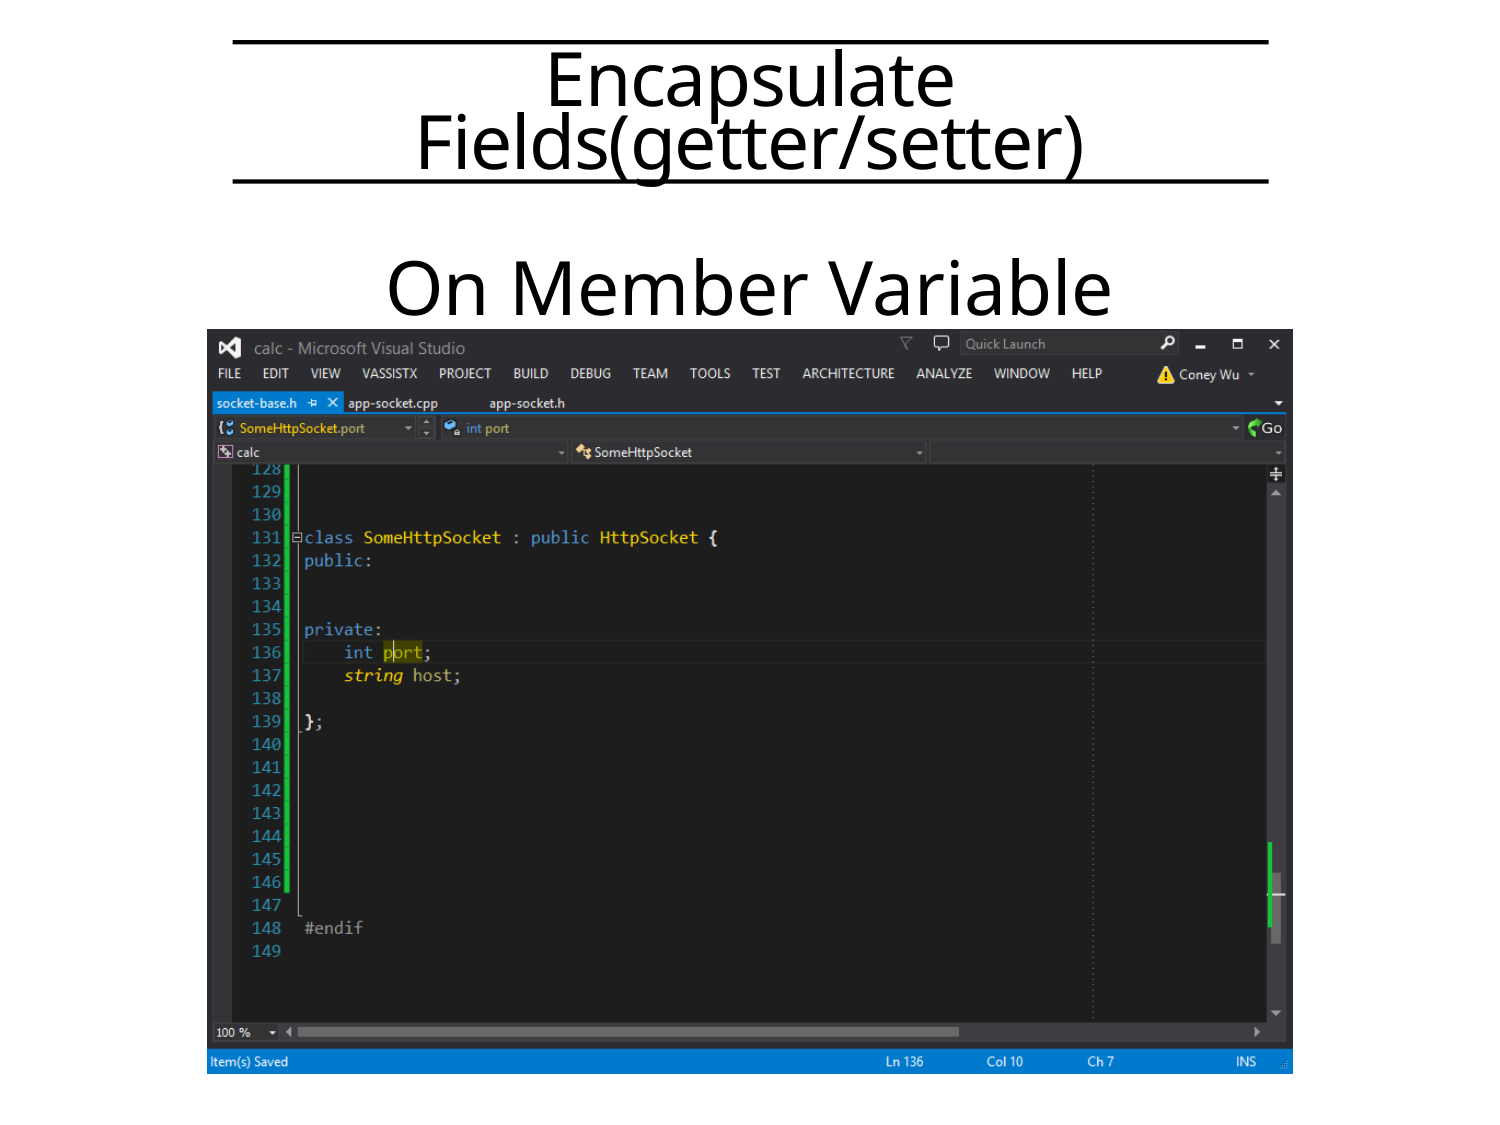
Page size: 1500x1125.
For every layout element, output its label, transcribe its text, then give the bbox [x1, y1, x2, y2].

picture [207, 328, 1293, 1075]
text_box On Member Variable [103, 214, 1396, 1021]
title Encapsulate Fields(getter/setter) [231, 77, 1269, 162]
